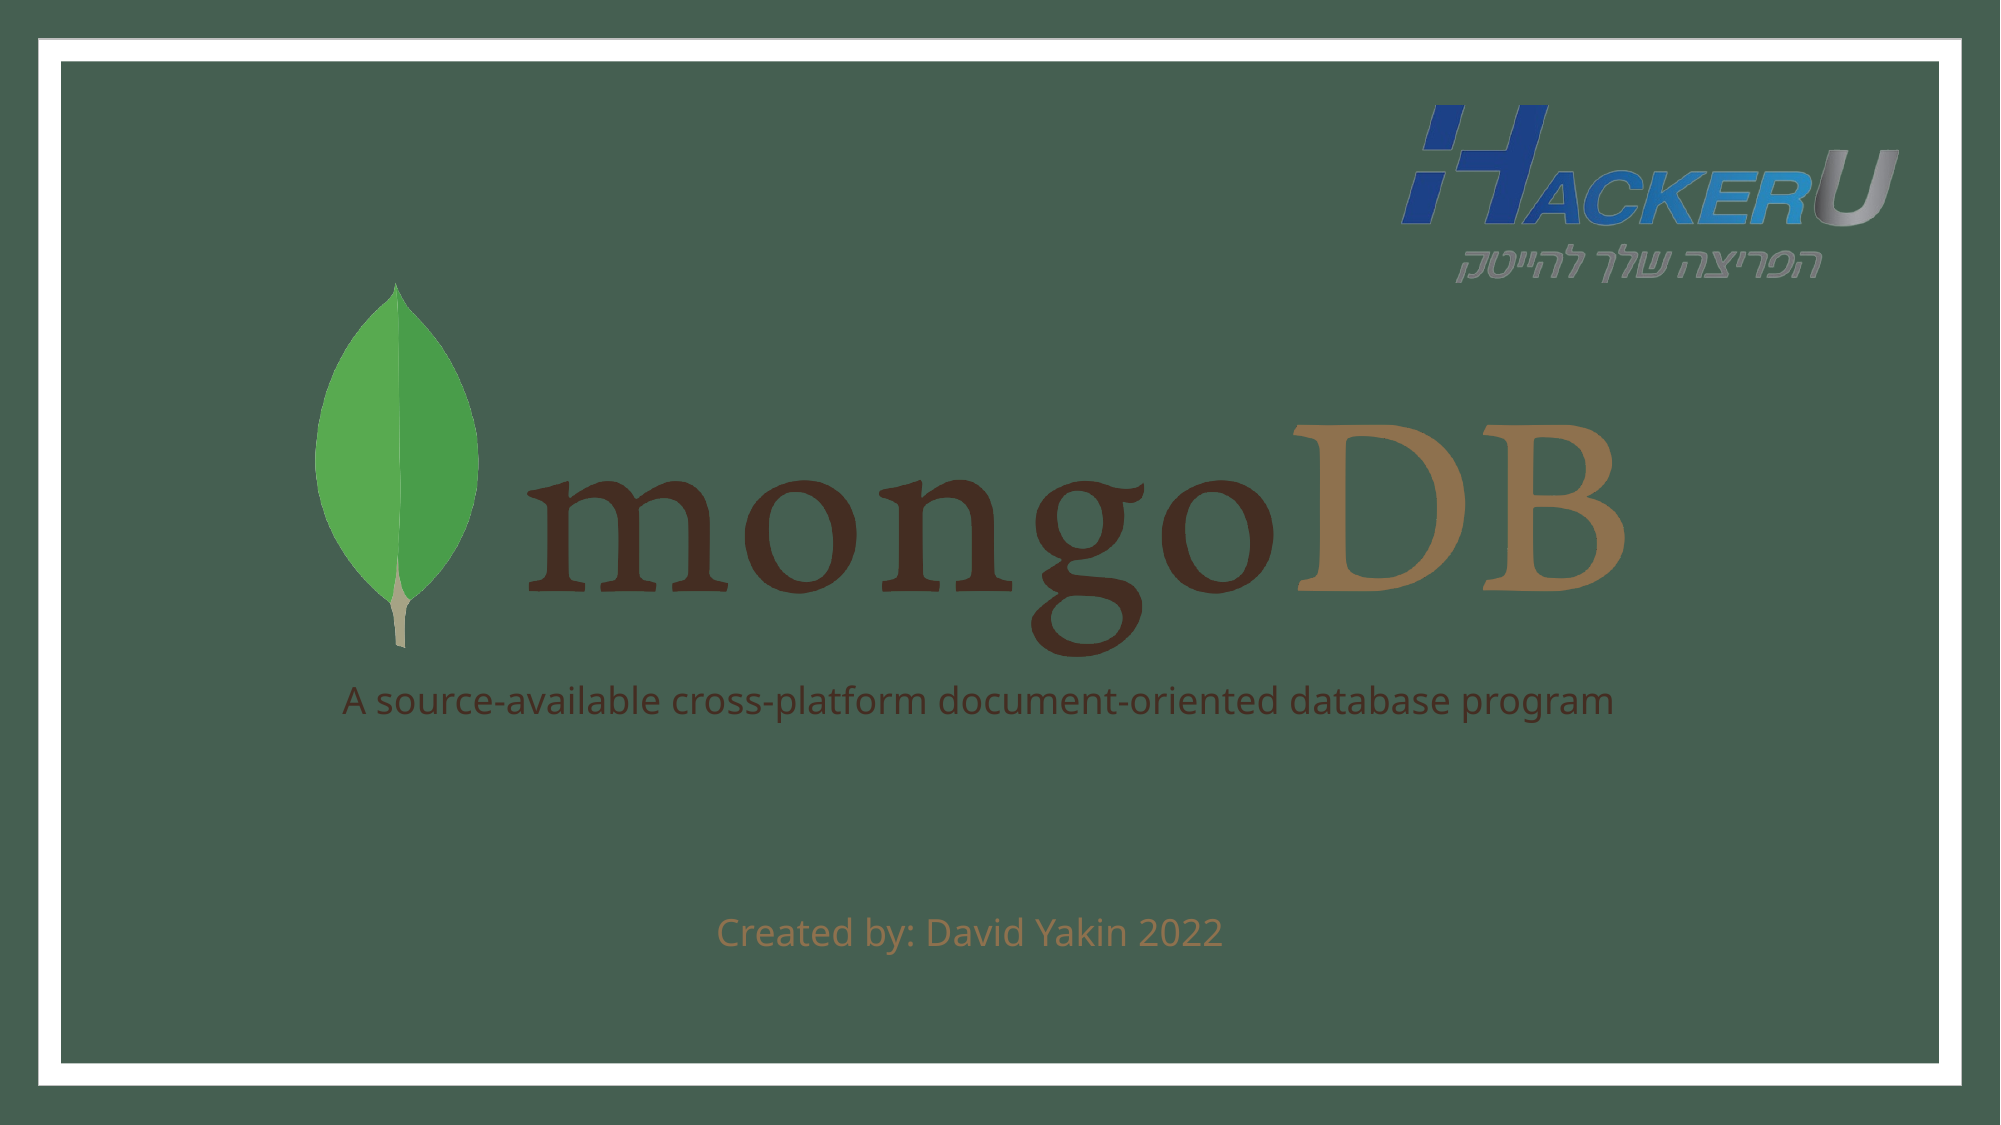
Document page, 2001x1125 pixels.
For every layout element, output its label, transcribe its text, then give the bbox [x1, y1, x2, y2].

text_box A source-available cross-platform document-oriented database program [327, 669, 1705, 730]
text_box Created by: David Yakin 2022 [0, 901, 1971, 962]
picture [315, 105, 1899, 657]
